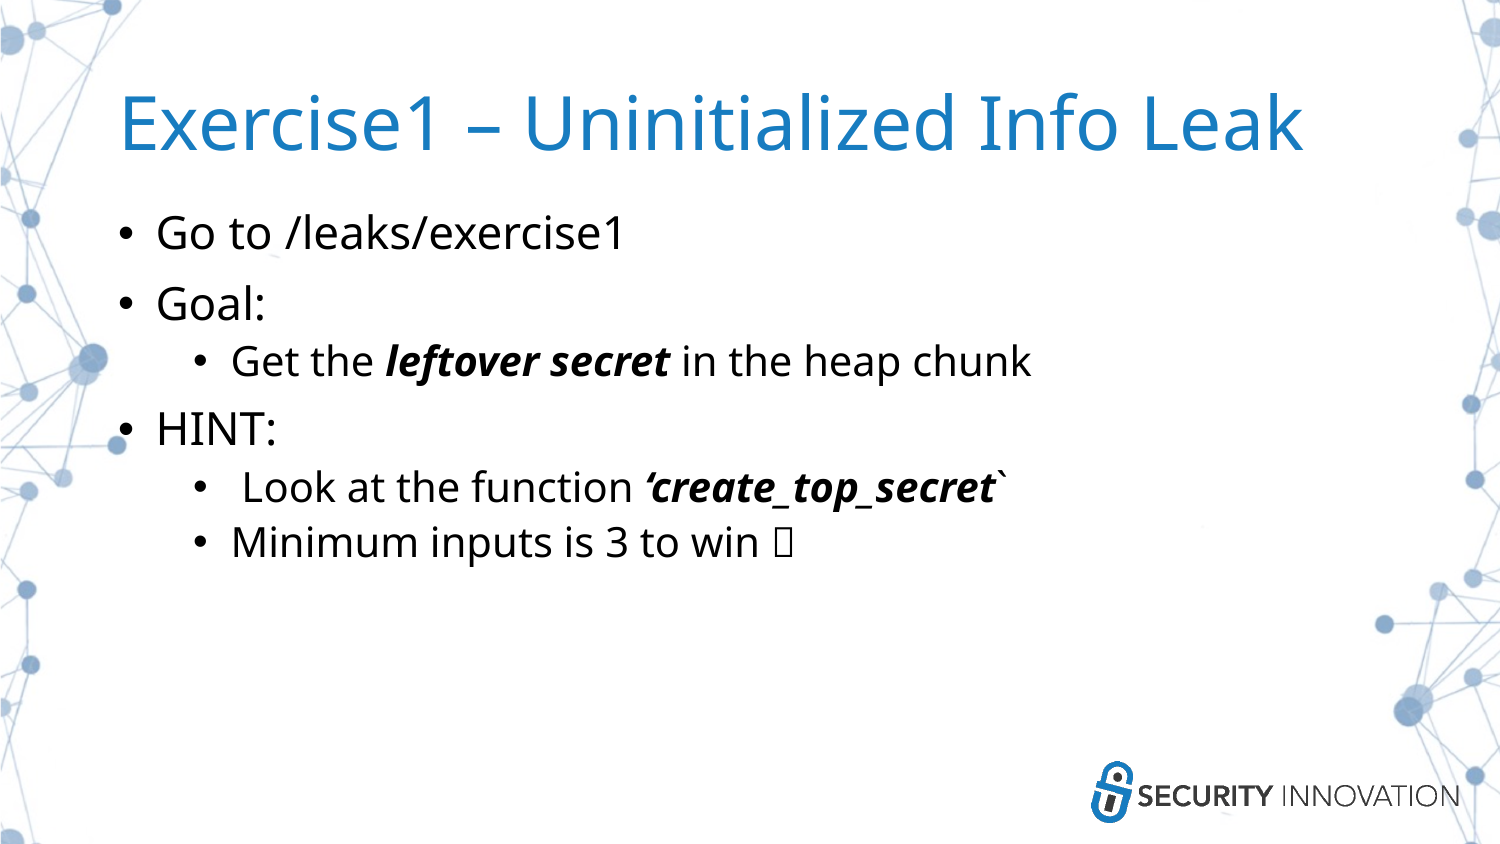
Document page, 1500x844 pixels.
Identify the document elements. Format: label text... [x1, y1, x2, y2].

picture [1091, 1, 1500, 844]
picture [1, 1, 333, 844]
title Exercise1 – Uninitialized Info Leak [103, 44, 1397, 202]
list Go to /leaks/exercise1 Goal: Get the leftover secret in the heap chunk HINT: Look at the function ‘create_top_secret` Minimum inputs is 3 to win  [103, 202, 1397, 739]
